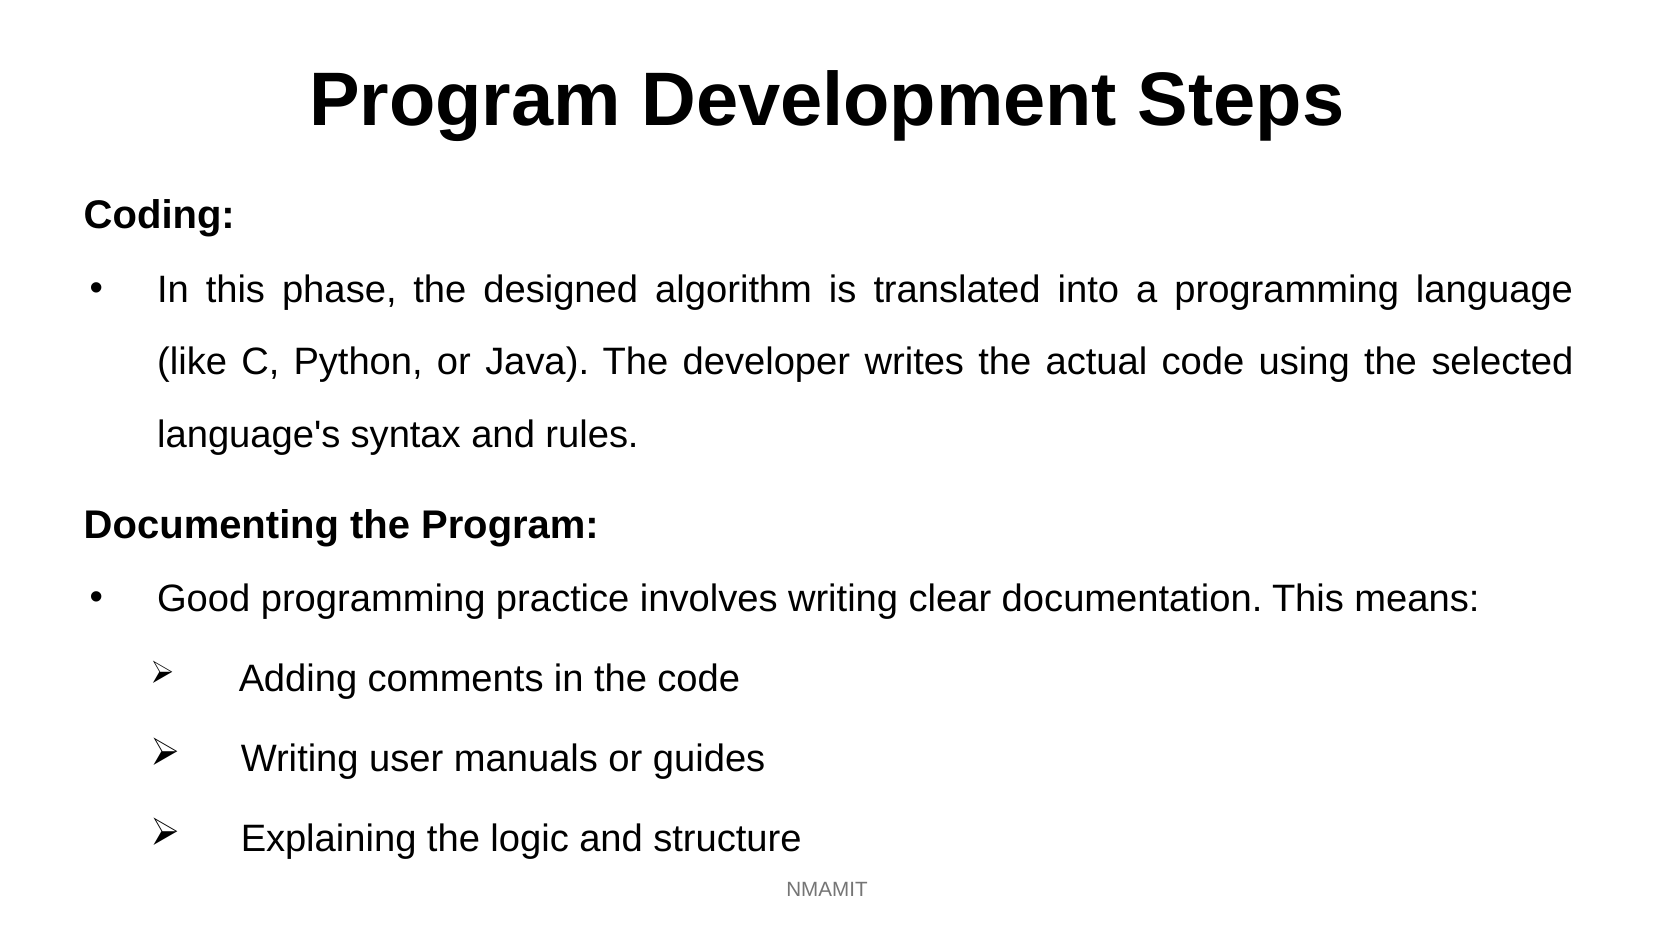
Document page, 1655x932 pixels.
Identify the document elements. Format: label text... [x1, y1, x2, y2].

title Program Development Steps [113, 49, 1541, 152]
list Coding: In this phase, the designed algorithm is translated into a programming language (like C, Python, or Java). The developer writes the actual code using the selected language's syntax and rules. Documenting the Program: Good programming practice involves writing clear documentation. This means: Adding comments in the code Writing user manuals or guides Explaining the logic and structure [68, 152, 1590, 882]
footer NMAMIT [547, 863, 1107, 913]
